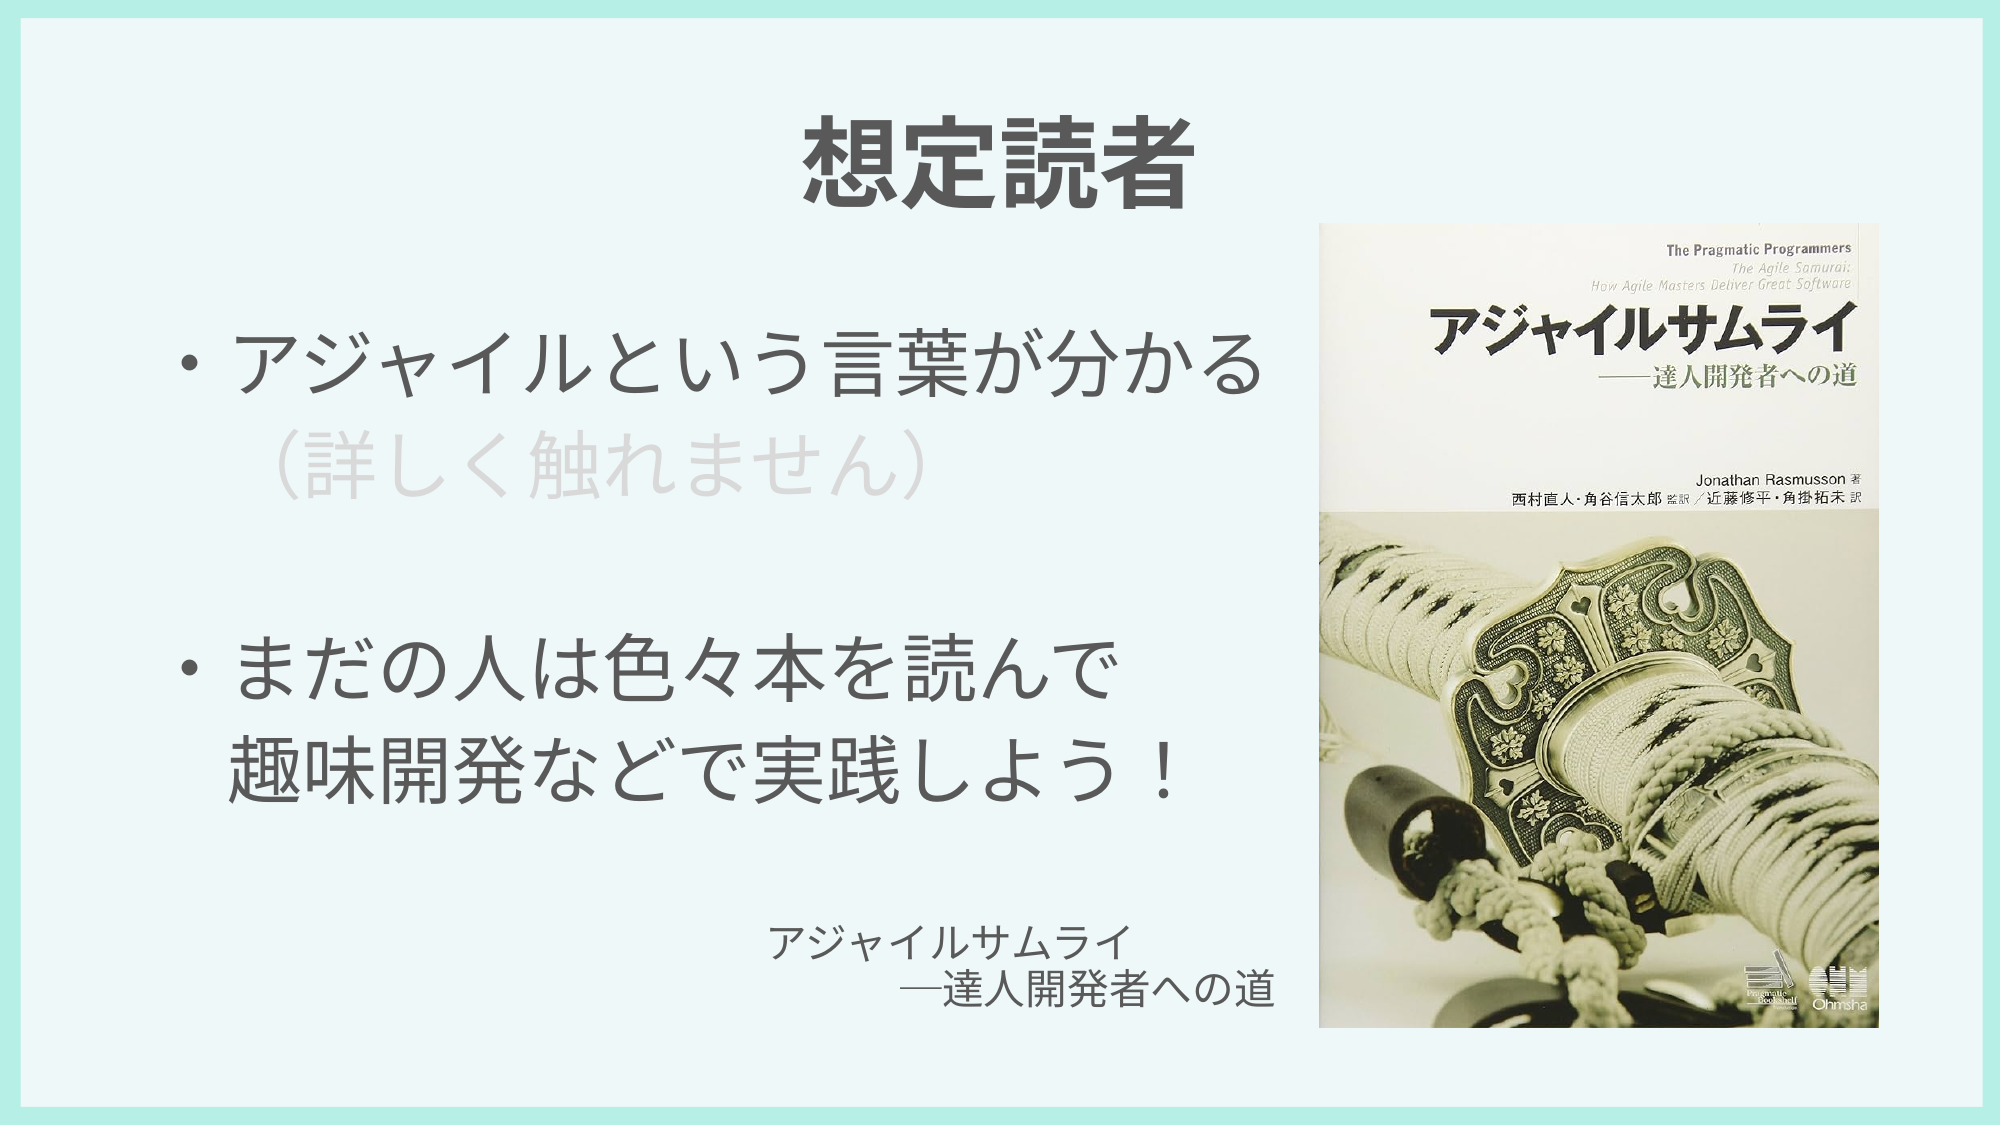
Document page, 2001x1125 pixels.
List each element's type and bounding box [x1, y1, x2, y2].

text_box [0, 0, 2000, 1125]
picture [1319, 223, 1879, 1028]
